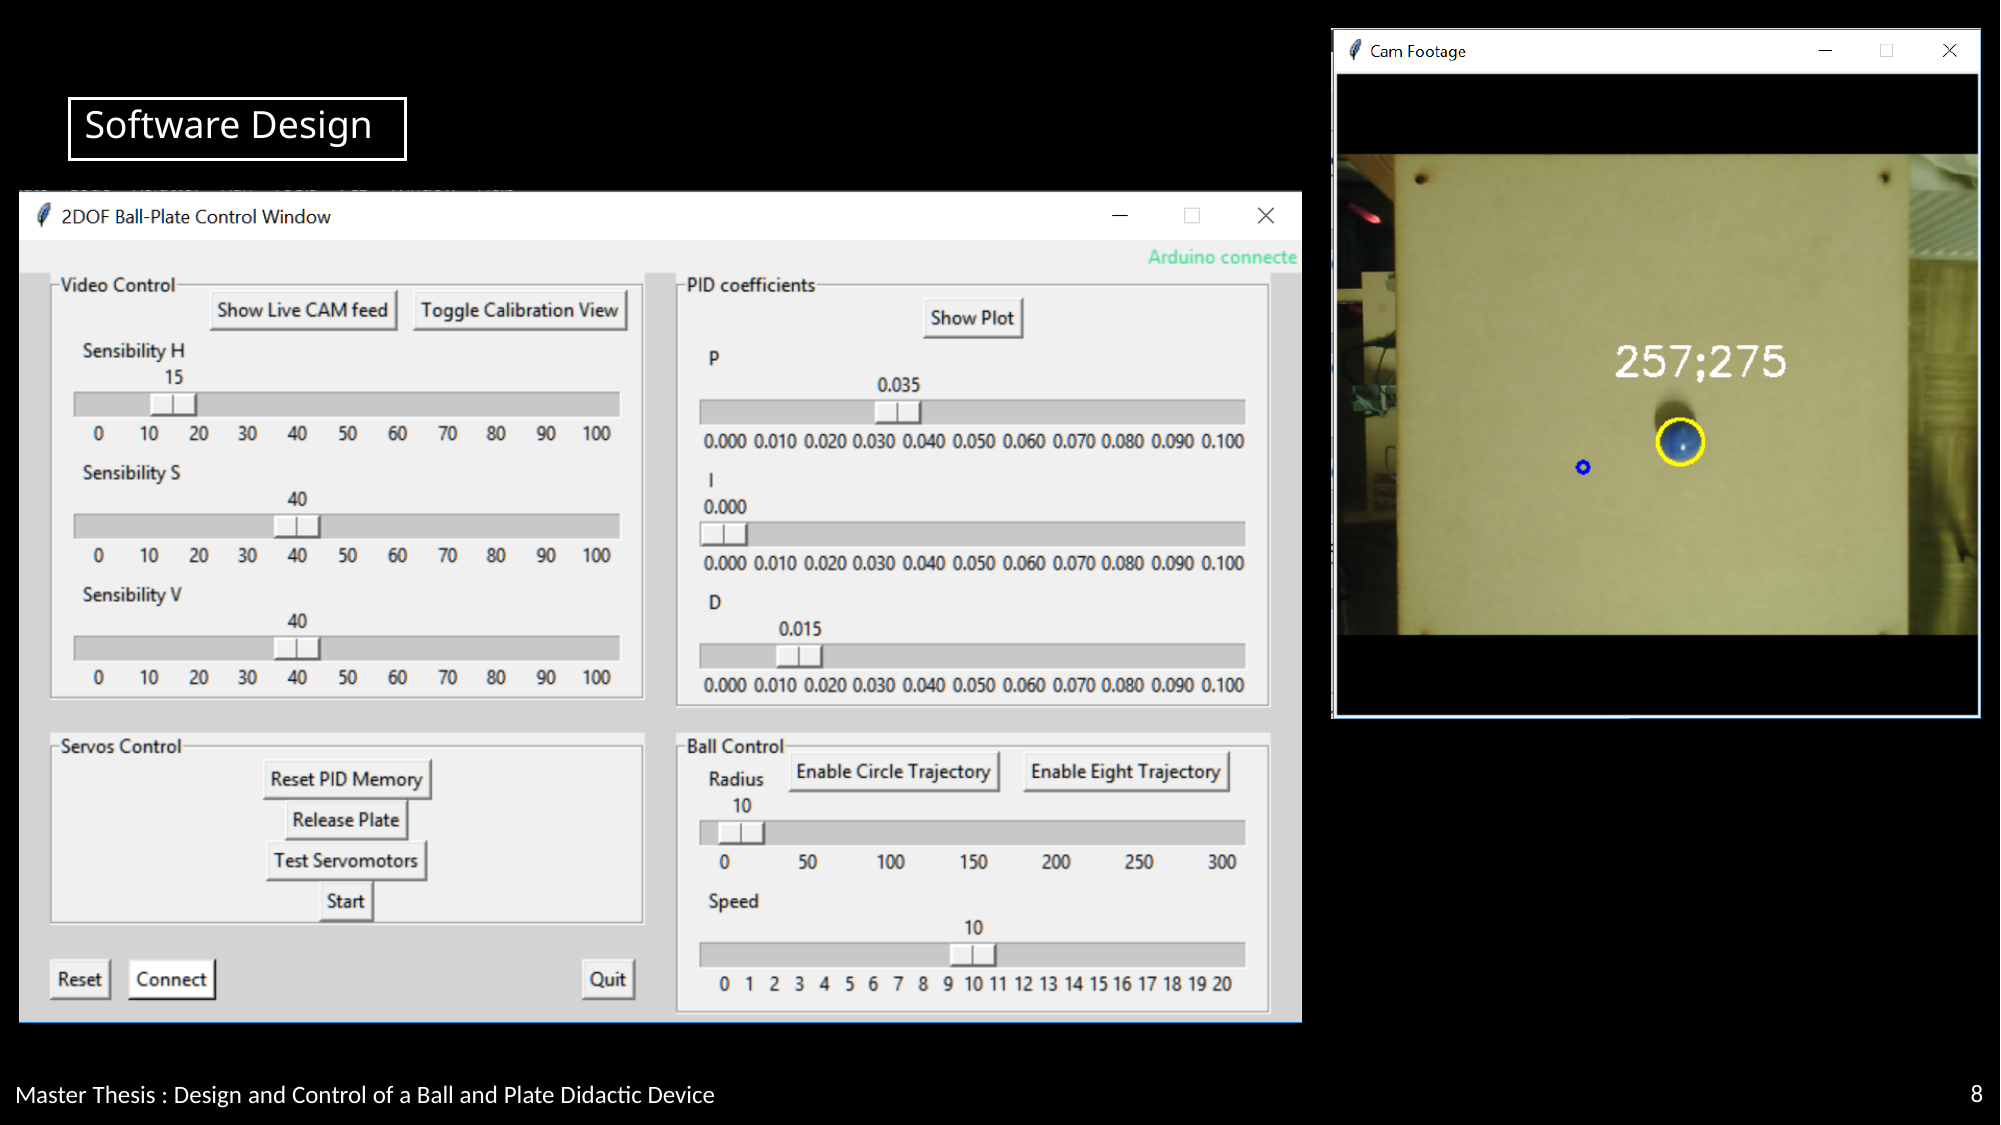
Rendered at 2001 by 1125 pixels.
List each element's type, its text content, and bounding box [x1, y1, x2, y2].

picture [19, 190, 1302, 1023]
text_box [69, 98, 407, 160]
picture [1331, 28, 1981, 719]
text_box Software Design [69, 93, 406, 154]
footer Master Thesis : Design and Control of a Ball and Plate Didactic Device [0, 1062, 855, 1125]
slide_number 8 [1548, 1062, 1999, 1123]
